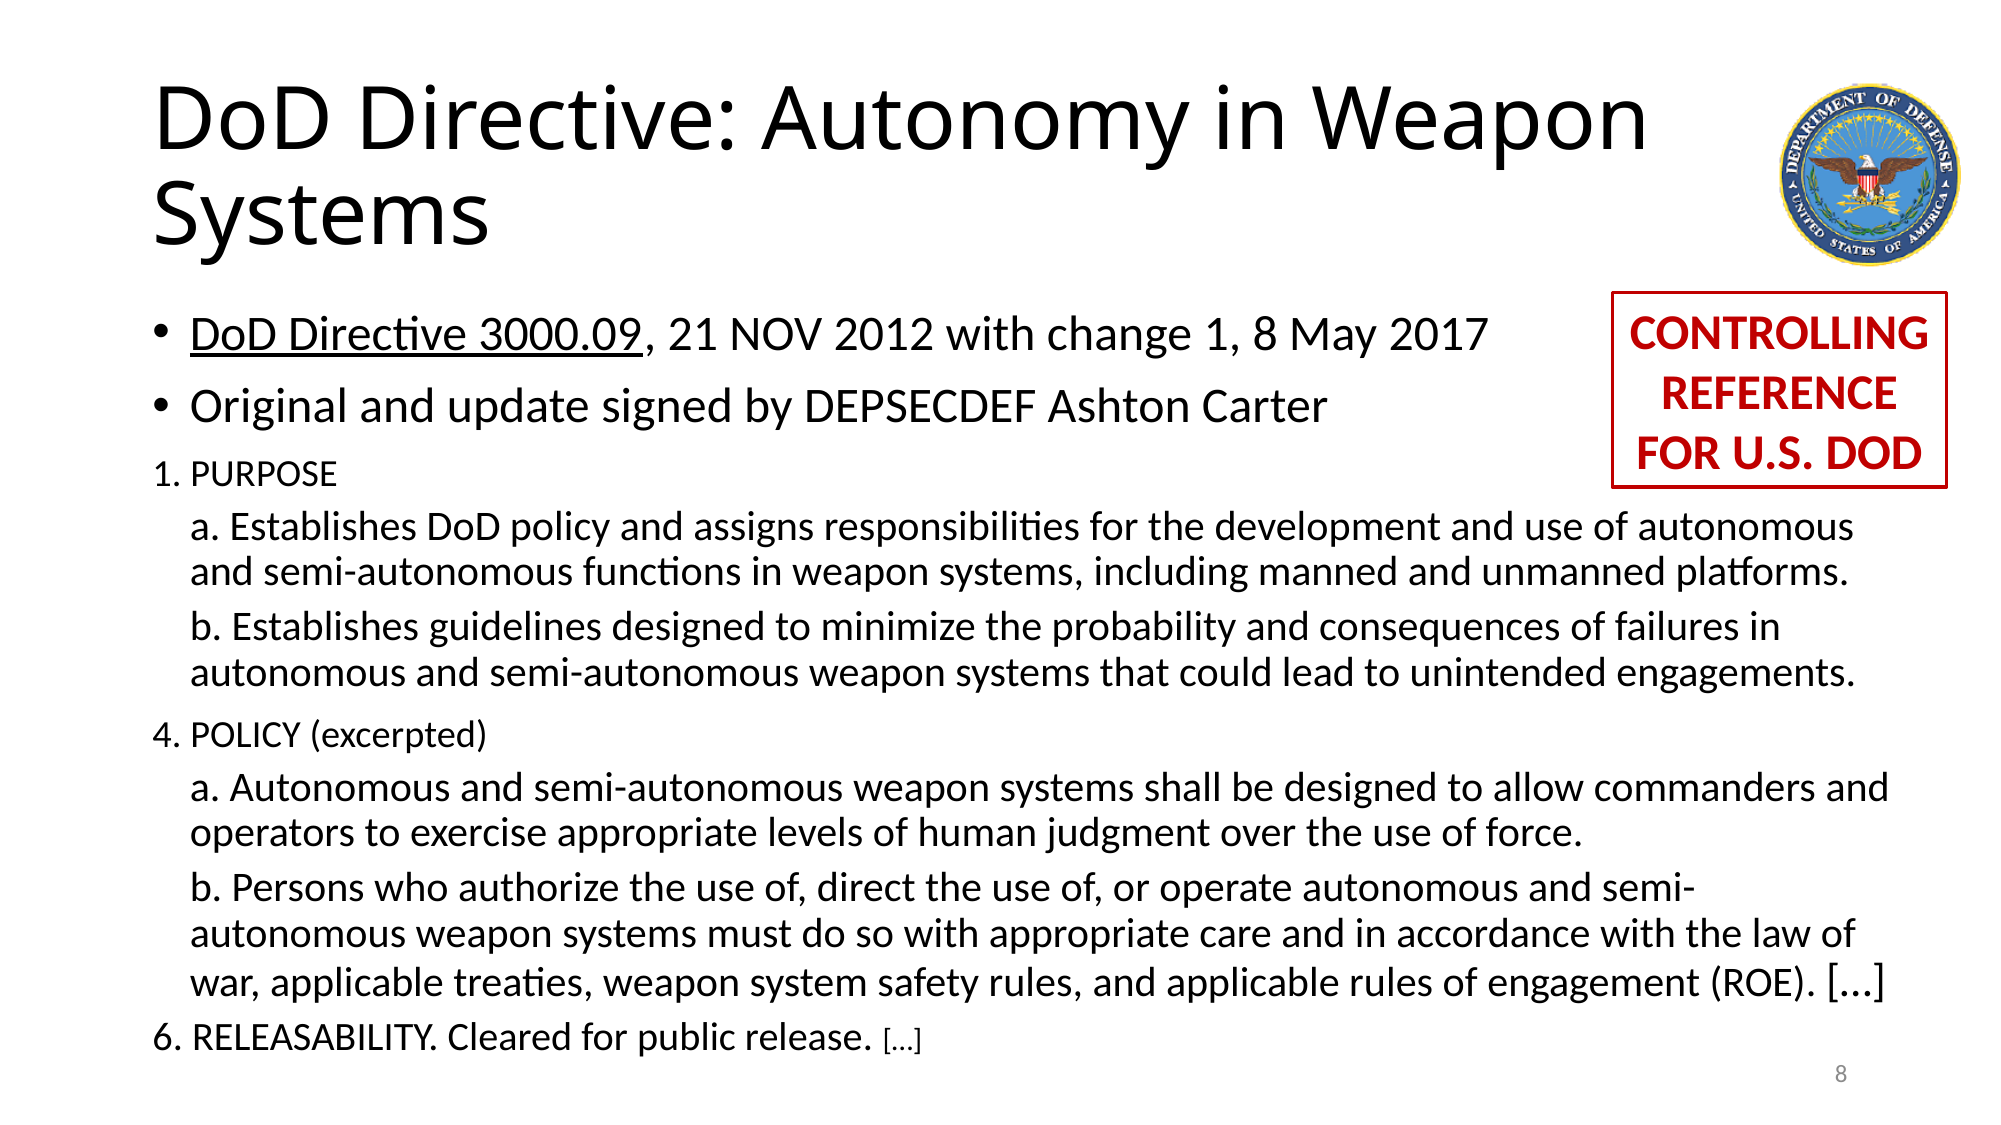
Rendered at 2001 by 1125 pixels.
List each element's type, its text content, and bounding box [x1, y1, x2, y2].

title DoD Directive: Autonomy in Weapon Systems [137, 59, 1769, 278]
picture [1775, 79, 1969, 271]
list DoD Directive 3000.09, 21 NOV 2012 with change 1, 8 May 2017 Original and update signed by DEPSECDEF Ashton Carter 1. PURPOSE a. Establishes DoD policy and assigns responsibilities for the development and use of autonomous and semi-autonomous functions in weapon systems, including manned and unmanned platforms. b. Establishes guidelines designed to minimize the probability and consequences of failures in autonomous and semi-autonomous weapon systems that could lead to unintended engagements. 4. POLICY (excerpted) a. Autonomous and semi-autonomous weapon systems shall be designed to allow commanders and operators to exercise appropriate levels of human judgment over the use of force. b. Persons who authorize the use of, direct the use of, or operate autonomous and semi-autonomous weapon systems must do so with appropriate care and in accordance with the law of war, applicable treaties, weapon system safety rules, and applicable rules of engagement (ROE). […] 6. RELEASABILITY. Cleared for public release. […] [137, 299, 1926, 1105]
text_box CONTROLLING REFERENCE FOR U.S. DOD [1612, 292, 1947, 487]
slide_number 8 [1412, 1042, 1863, 1103]
